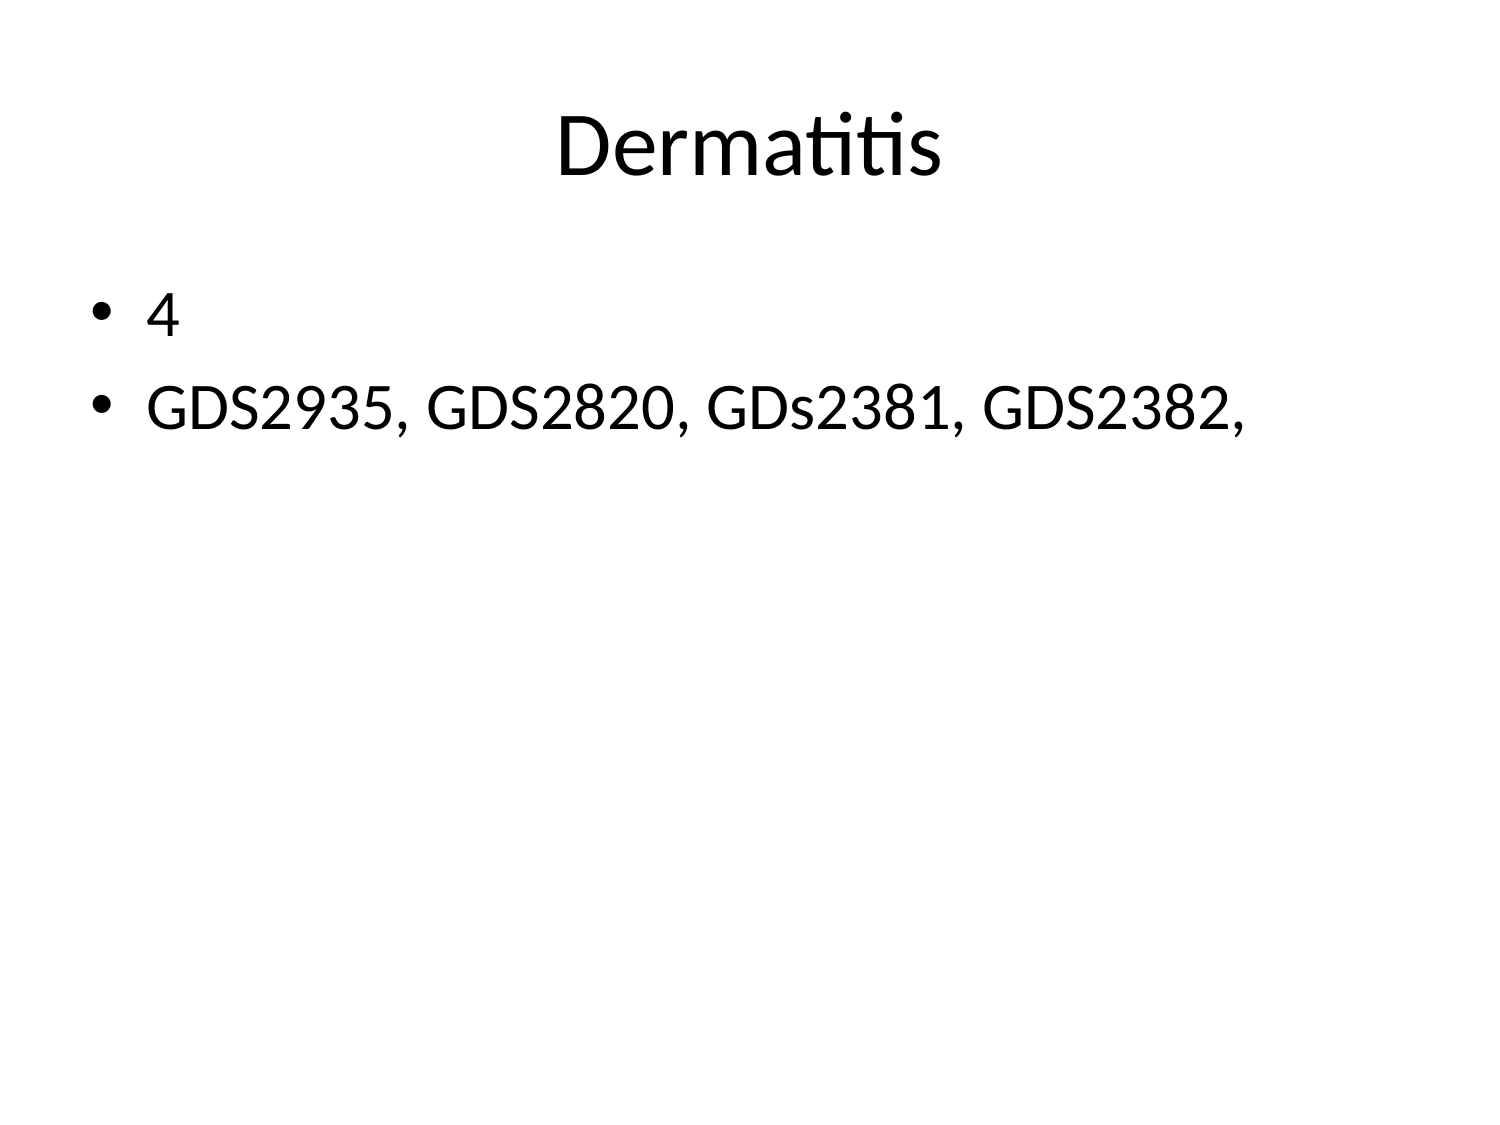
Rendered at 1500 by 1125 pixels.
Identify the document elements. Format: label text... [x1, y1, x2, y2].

list 4 GDS2935, GDS2820, GDs2381, GDS2382, [75, 262, 1425, 1005]
title Dermatitis [75, 45, 1425, 233]
